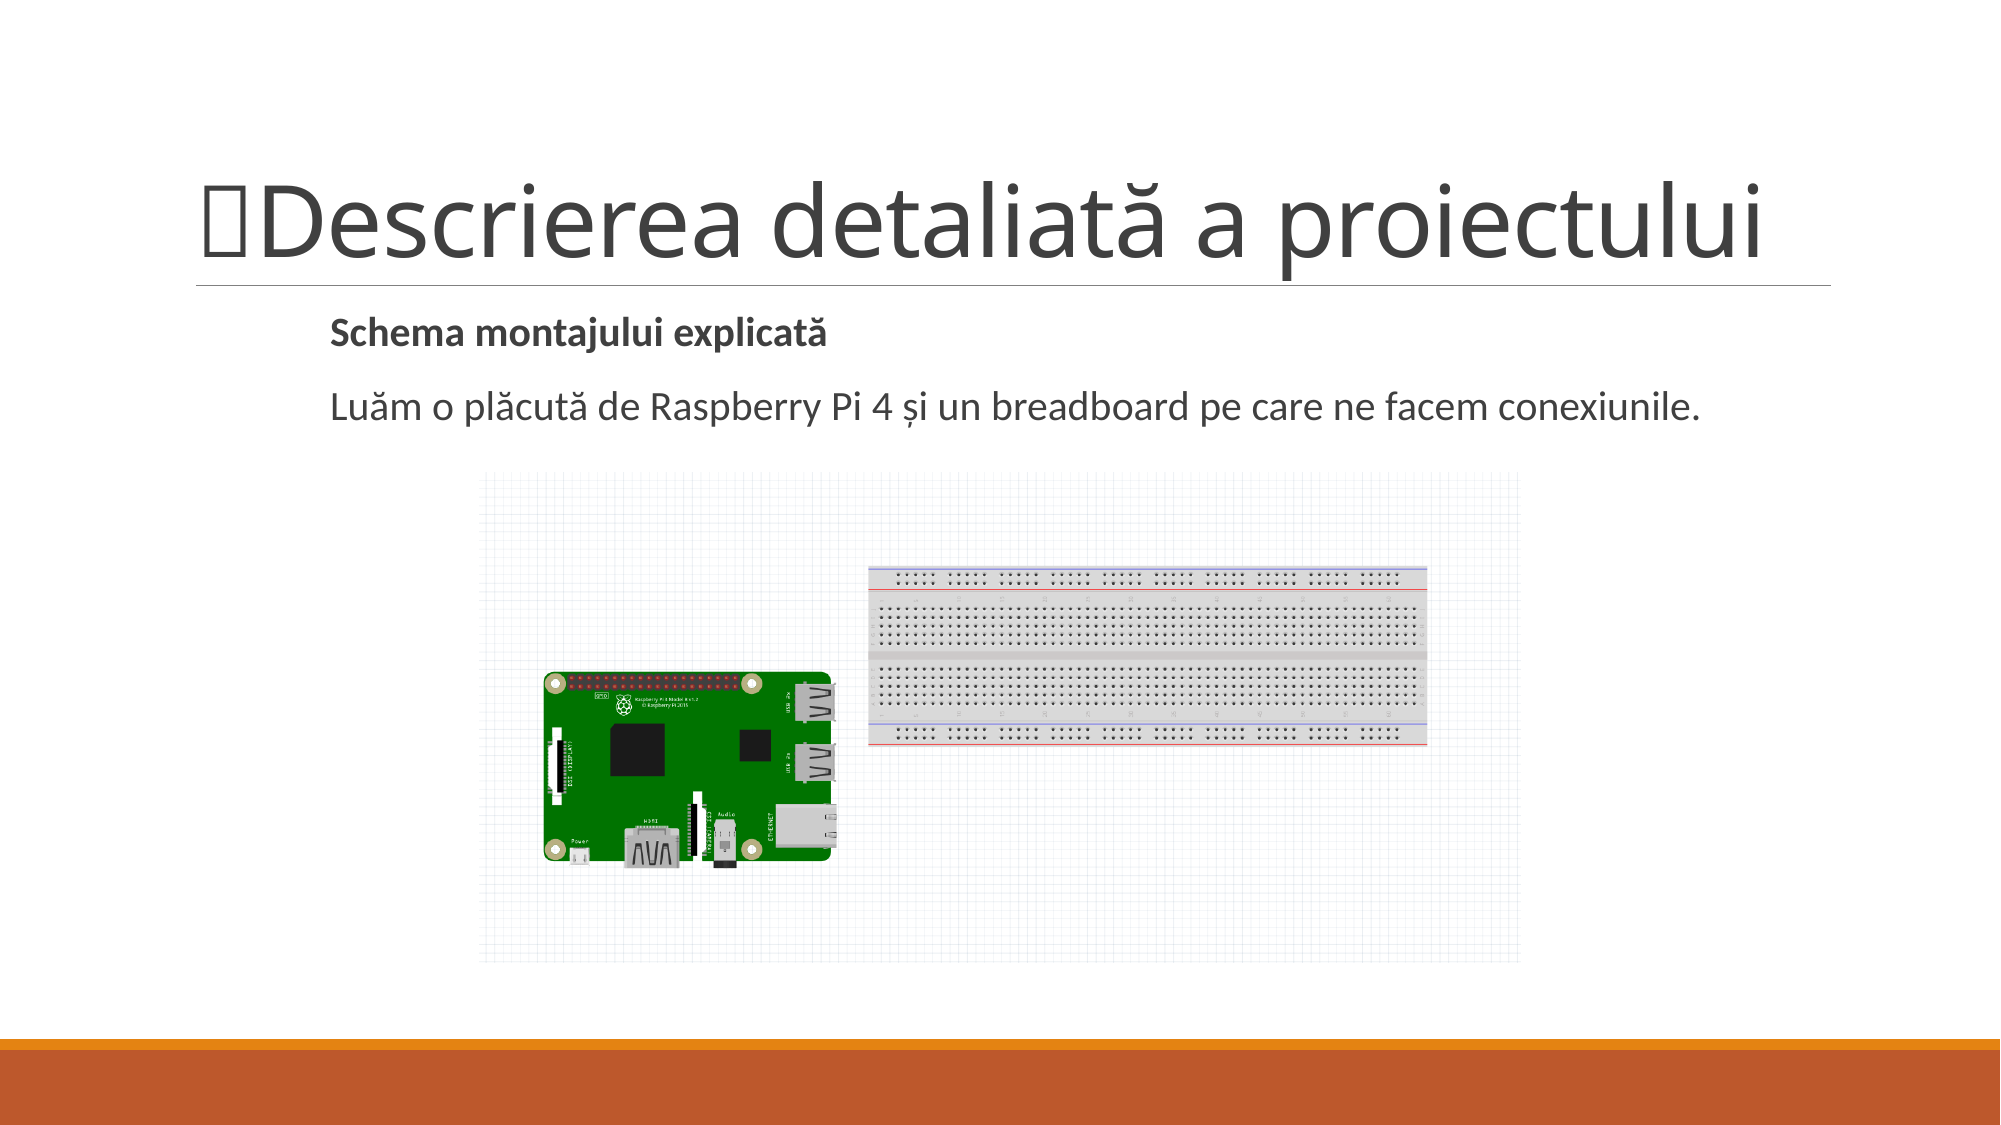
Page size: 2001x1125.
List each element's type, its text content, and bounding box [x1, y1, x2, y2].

list Schema montajului explicată Luăm o plăcută de Raspberry Pi 4 și un breadboard pe care ne facem conexiunile. [180, 302, 1830, 963]
title 📝Descrierea detaliată a proiectului [180, 47, 1830, 285]
picture [478, 472, 1522, 964]
